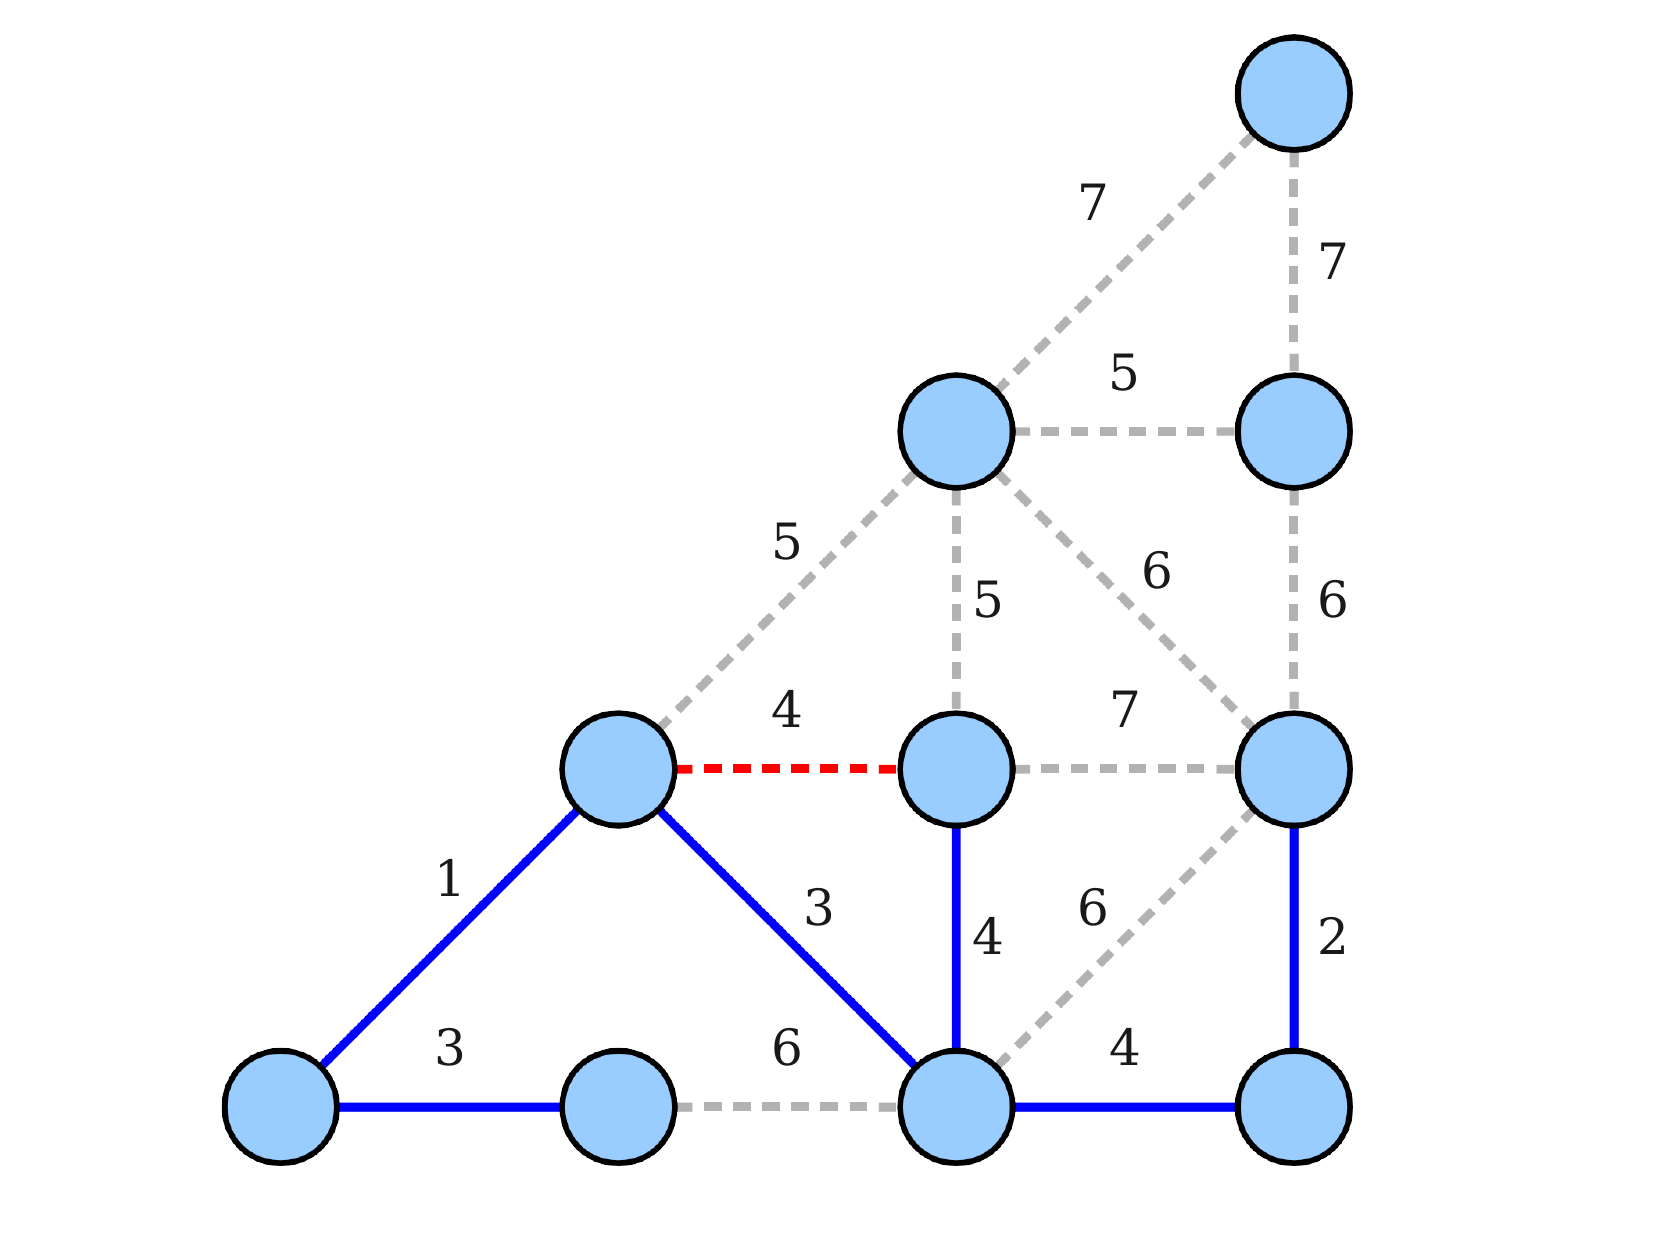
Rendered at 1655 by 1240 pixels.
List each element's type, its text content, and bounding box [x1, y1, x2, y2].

text_box 6 [769, 1016, 806, 1076]
text_box 4 [1107, 1016, 1144, 1076]
text_box 3 [432, 1016, 469, 1076]
text_box 7 7 5 [1074, 169, 1352, 401]
text_box [221, 34, 1353, 1166]
text_box 6 [1138, 536, 1175, 599]
